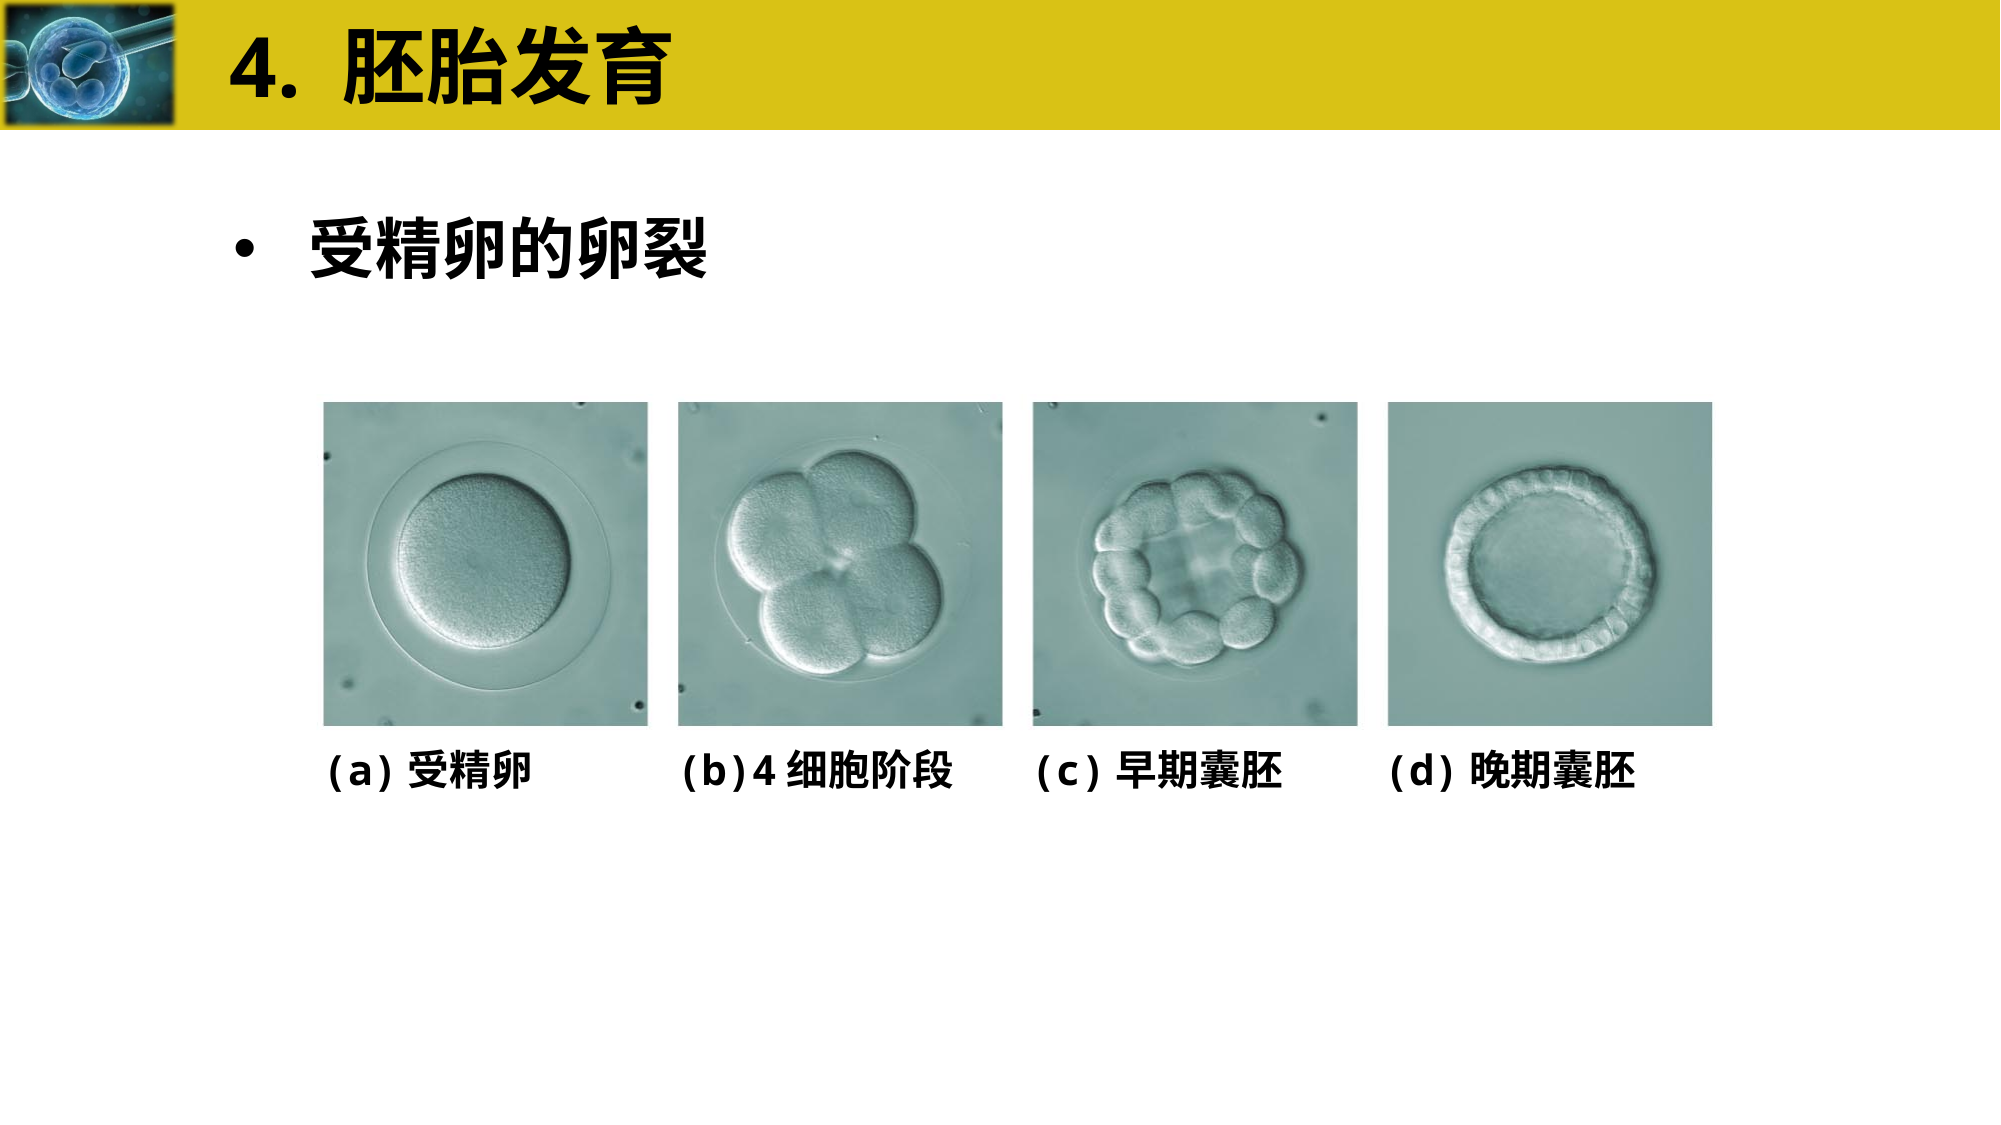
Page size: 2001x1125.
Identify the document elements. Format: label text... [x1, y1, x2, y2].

picture [8, 8, 171, 122]
picture [316, 394, 1719, 782]
text_box 受精卵的卵裂 [218, 199, 724, 295]
title 4. 胚胎发育 [214, 24, 1765, 105]
